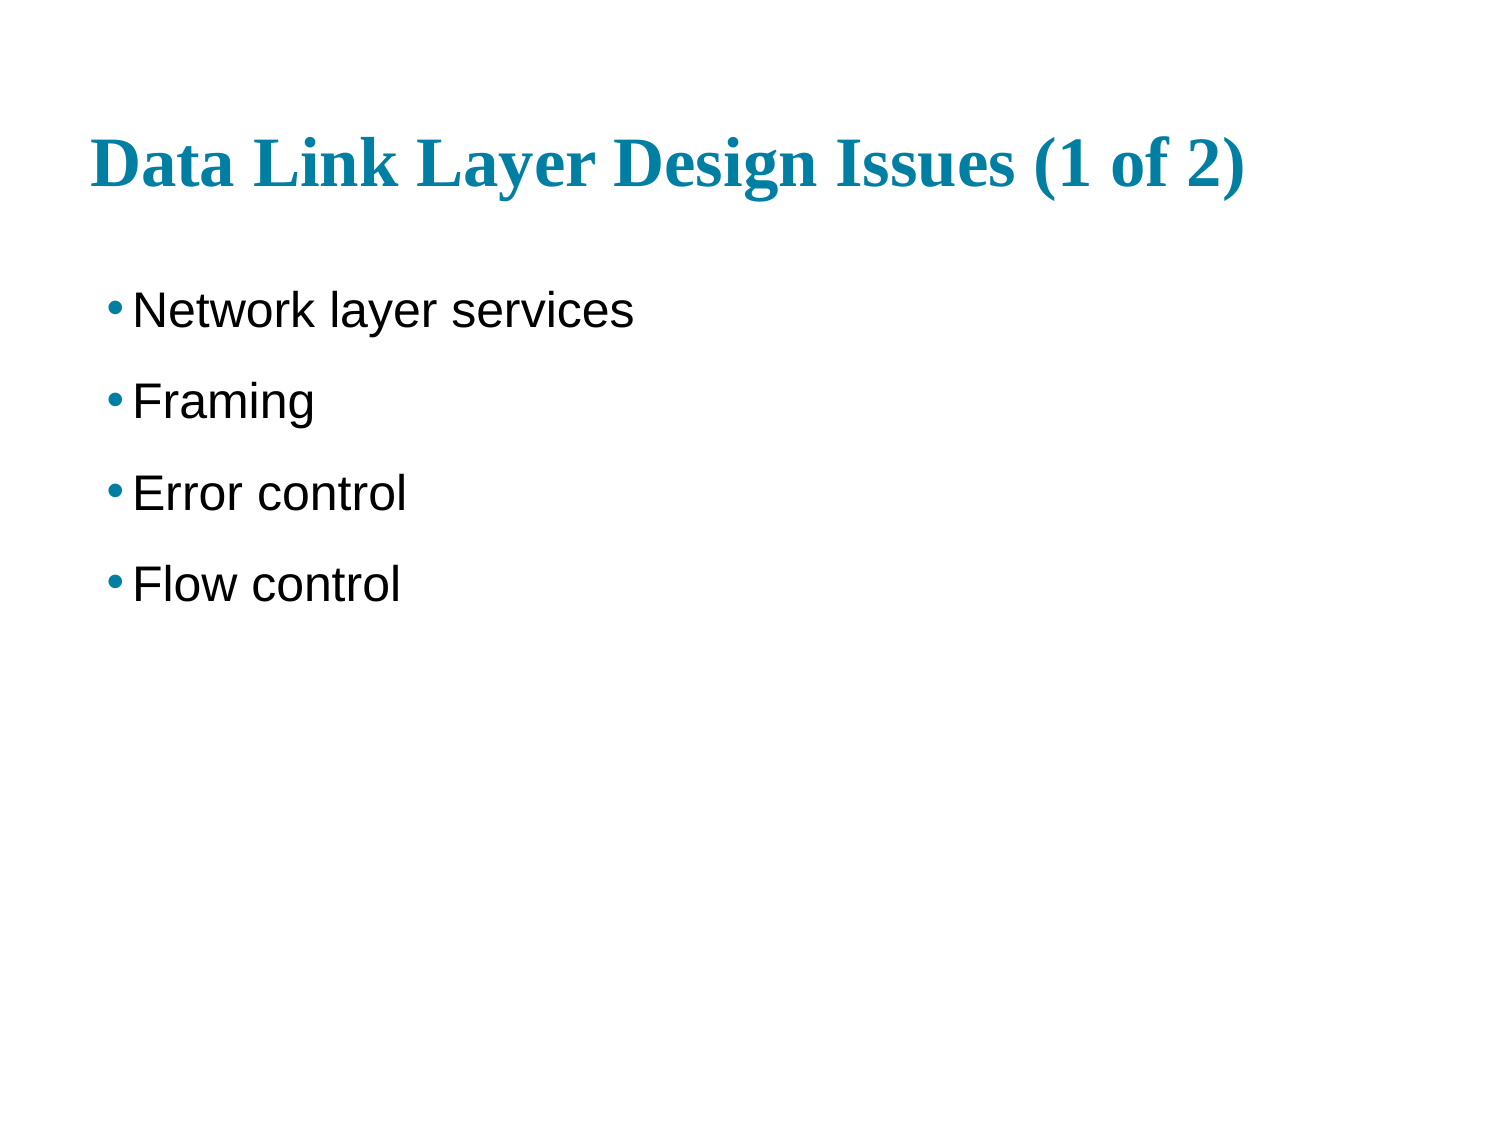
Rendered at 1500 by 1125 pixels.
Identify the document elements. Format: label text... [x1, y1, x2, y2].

title Data Link Layer Design Issues (1 of 2) [75, 35, 1425, 216]
list Network layer services Framing Error control Flow control [75, 262, 1425, 1005]
